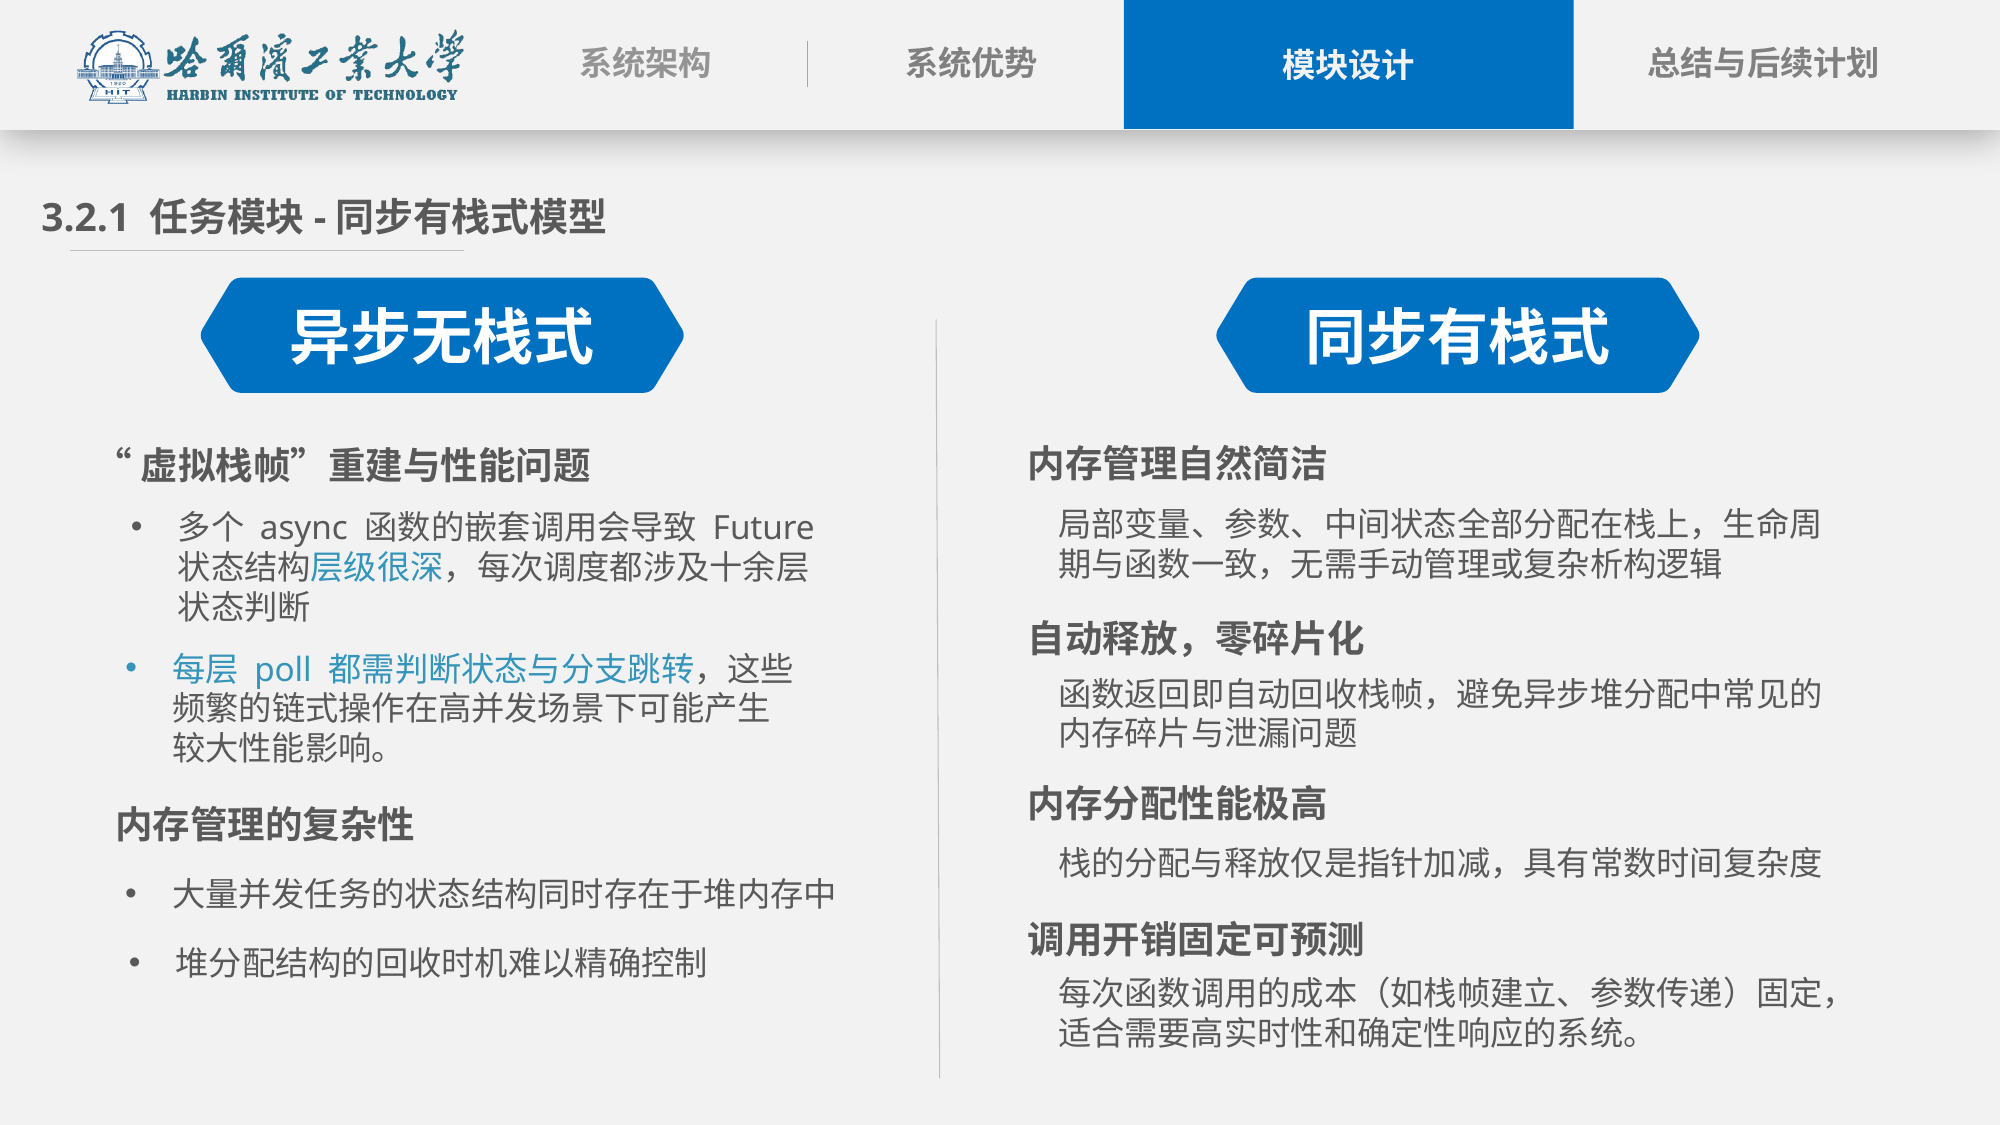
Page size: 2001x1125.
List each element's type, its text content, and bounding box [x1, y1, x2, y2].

text_box 大量并发任务的状态结构同时存在于堆内存中 [110, 871, 863, 921]
text_box 异步无栈式 [253, 298, 631, 372]
text_box 函数返回即自动回收栈帧，避免异步堆分配中常见的内存碎片与泄漏问题 [1043, 665, 1848, 760]
text_box 内存分配性能极高 [1012, 783, 1553, 833]
text_box 内存管理的复杂性 [100, 804, 553, 854]
text_box 调用开销固定可预测 [1012, 919, 1553, 969]
text_box 系统优势 [845, 33, 1098, 90]
picture [73, 9, 472, 121]
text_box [936, 319, 940, 1079]
text_box 内存管理自然简洁 [1012, 443, 1553, 493]
text_box 总结与后续计划 [1638, 33, 1890, 90]
text_box [1215, 276, 1701, 394]
text_box 每层 poll 都需判断状态与分支跳转，这些频繁的链式操作在高并发场景下可能产生较大性能影响。 [110, 640, 815, 775]
text_box 堆分配结构的回收时机难以精确控制 [114, 940, 856, 990]
text_box 栈的分配与释放仅是指针加减，具有常数时间复杂度 [1043, 834, 1858, 890]
text_box 同步有栈式 [1269, 298, 1647, 372]
text_box [199, 276, 685, 394]
text_box “虚拟栈帧”重建与性能问题 [79, 444, 620, 494]
text_box 局部变量、参数、中间状态全部分配在栈上，生命周期与函数一致，无需手动管理或复杂析构逻辑 [1043, 495, 1848, 591]
text_box 每次函数调用的成本（如栈帧建立、参数传递）固定，适合需要高实时性和确定性响应的系统。 [1043, 964, 1858, 1060]
text_box 多个 async 函数的嵌套调用会导致 Future 状态结构层级很深，每次调度都涉及十余层状态判断 [115, 498, 850, 634]
text_box [0, 0, 2000, 131]
text_box 模块设计 [1123, 0, 1575, 130]
text_box 系统架构 [535, 33, 757, 90]
text_box 3.2.1 任务模块-同步有栈式模型 [29, 184, 620, 248]
text_box 自动释放，零碎片化 [1012, 617, 1553, 667]
